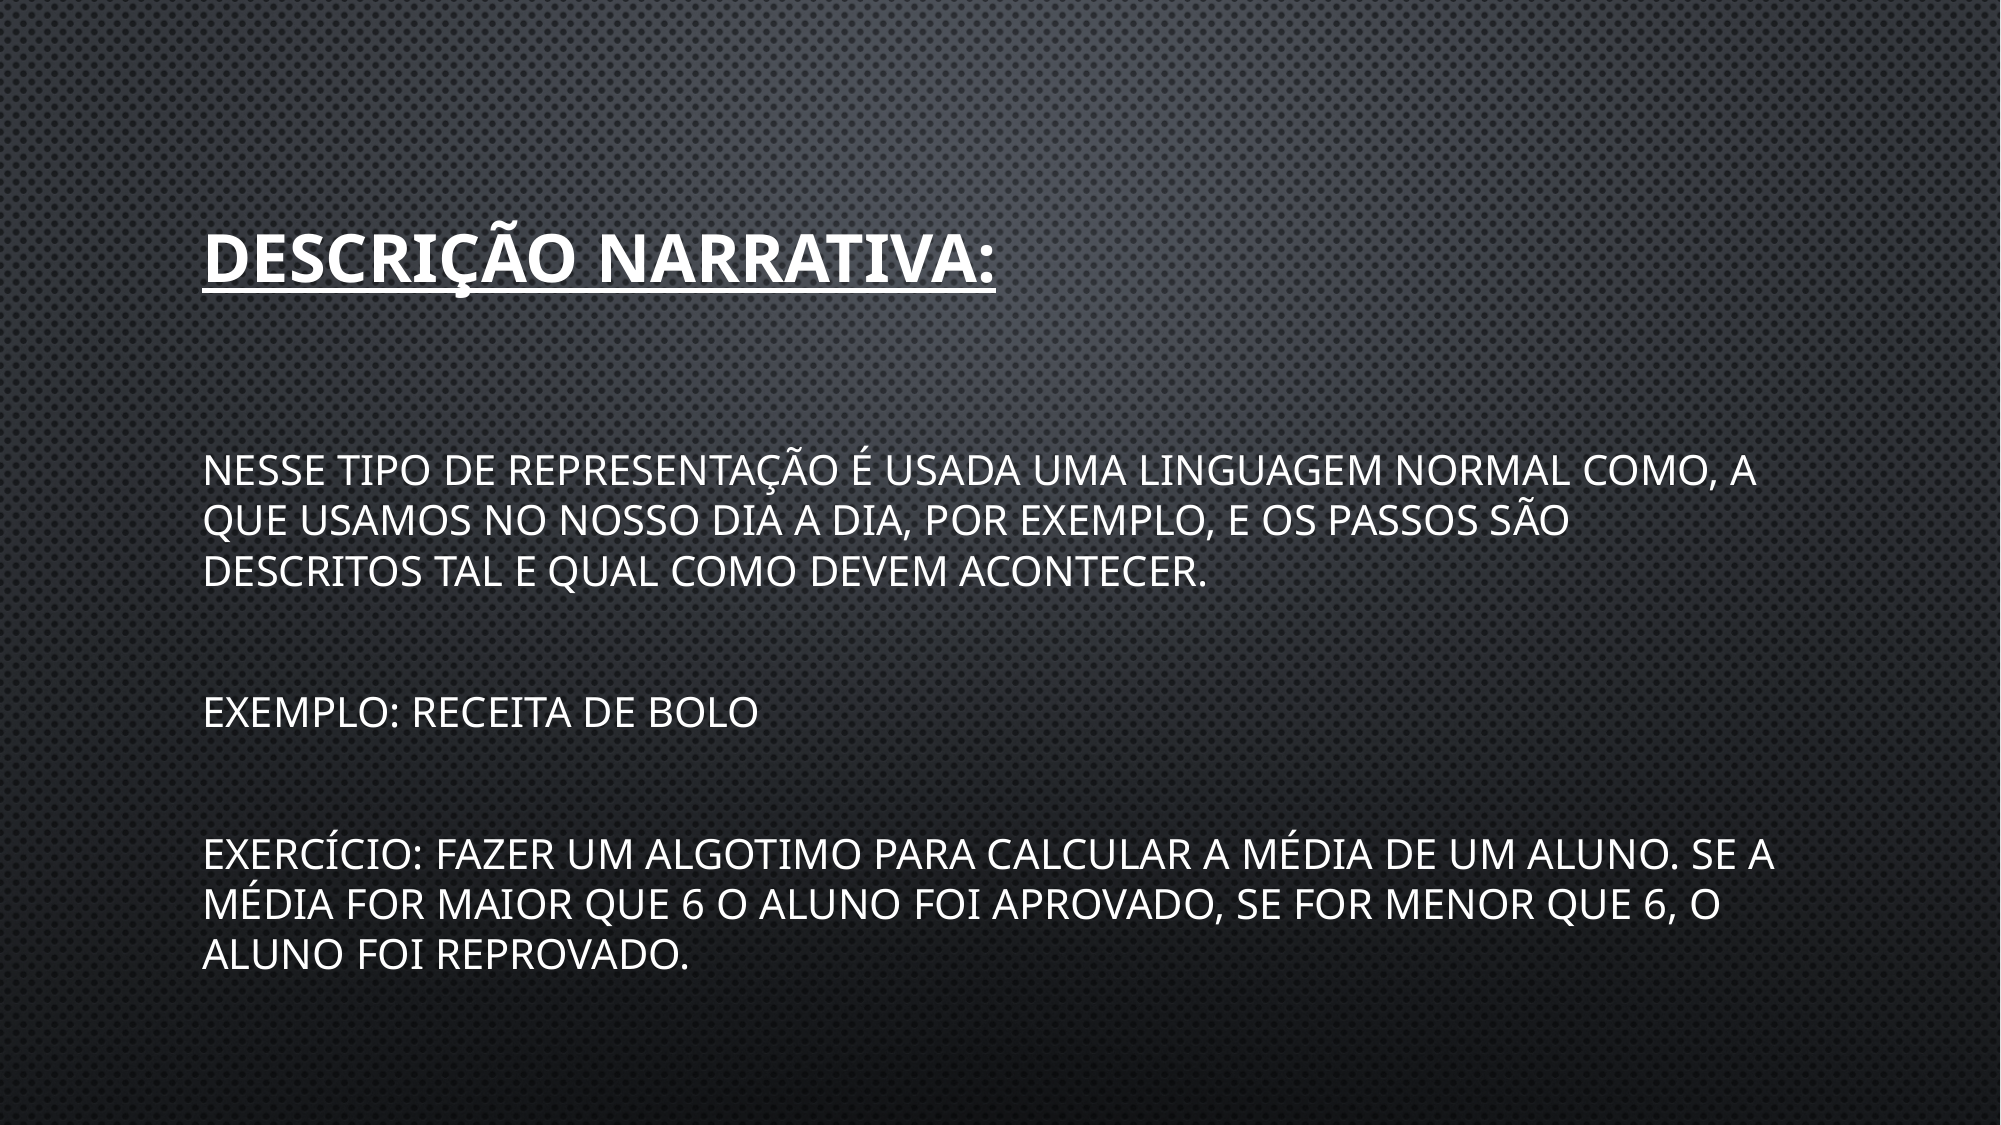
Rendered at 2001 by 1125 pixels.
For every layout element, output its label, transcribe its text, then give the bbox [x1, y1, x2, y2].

title Descrição narrativa: [187, 99, 1813, 413]
list Nesse tipo de representação é usada uma linguagem normal como, a que usamos no nosso dia a dia, por exemplo, e os passos são descritos tal e qual como devem acontecer. Exemplo: Receita de bolo Exercício: Fazer um ALGOTIMO para calcular a média de um aluno. Se a média for MAIOR que 6 o aluno foi APROVADO, se for MENOR que 6, o aluno foi REPROVADO. [187, 437, 1813, 1056]
